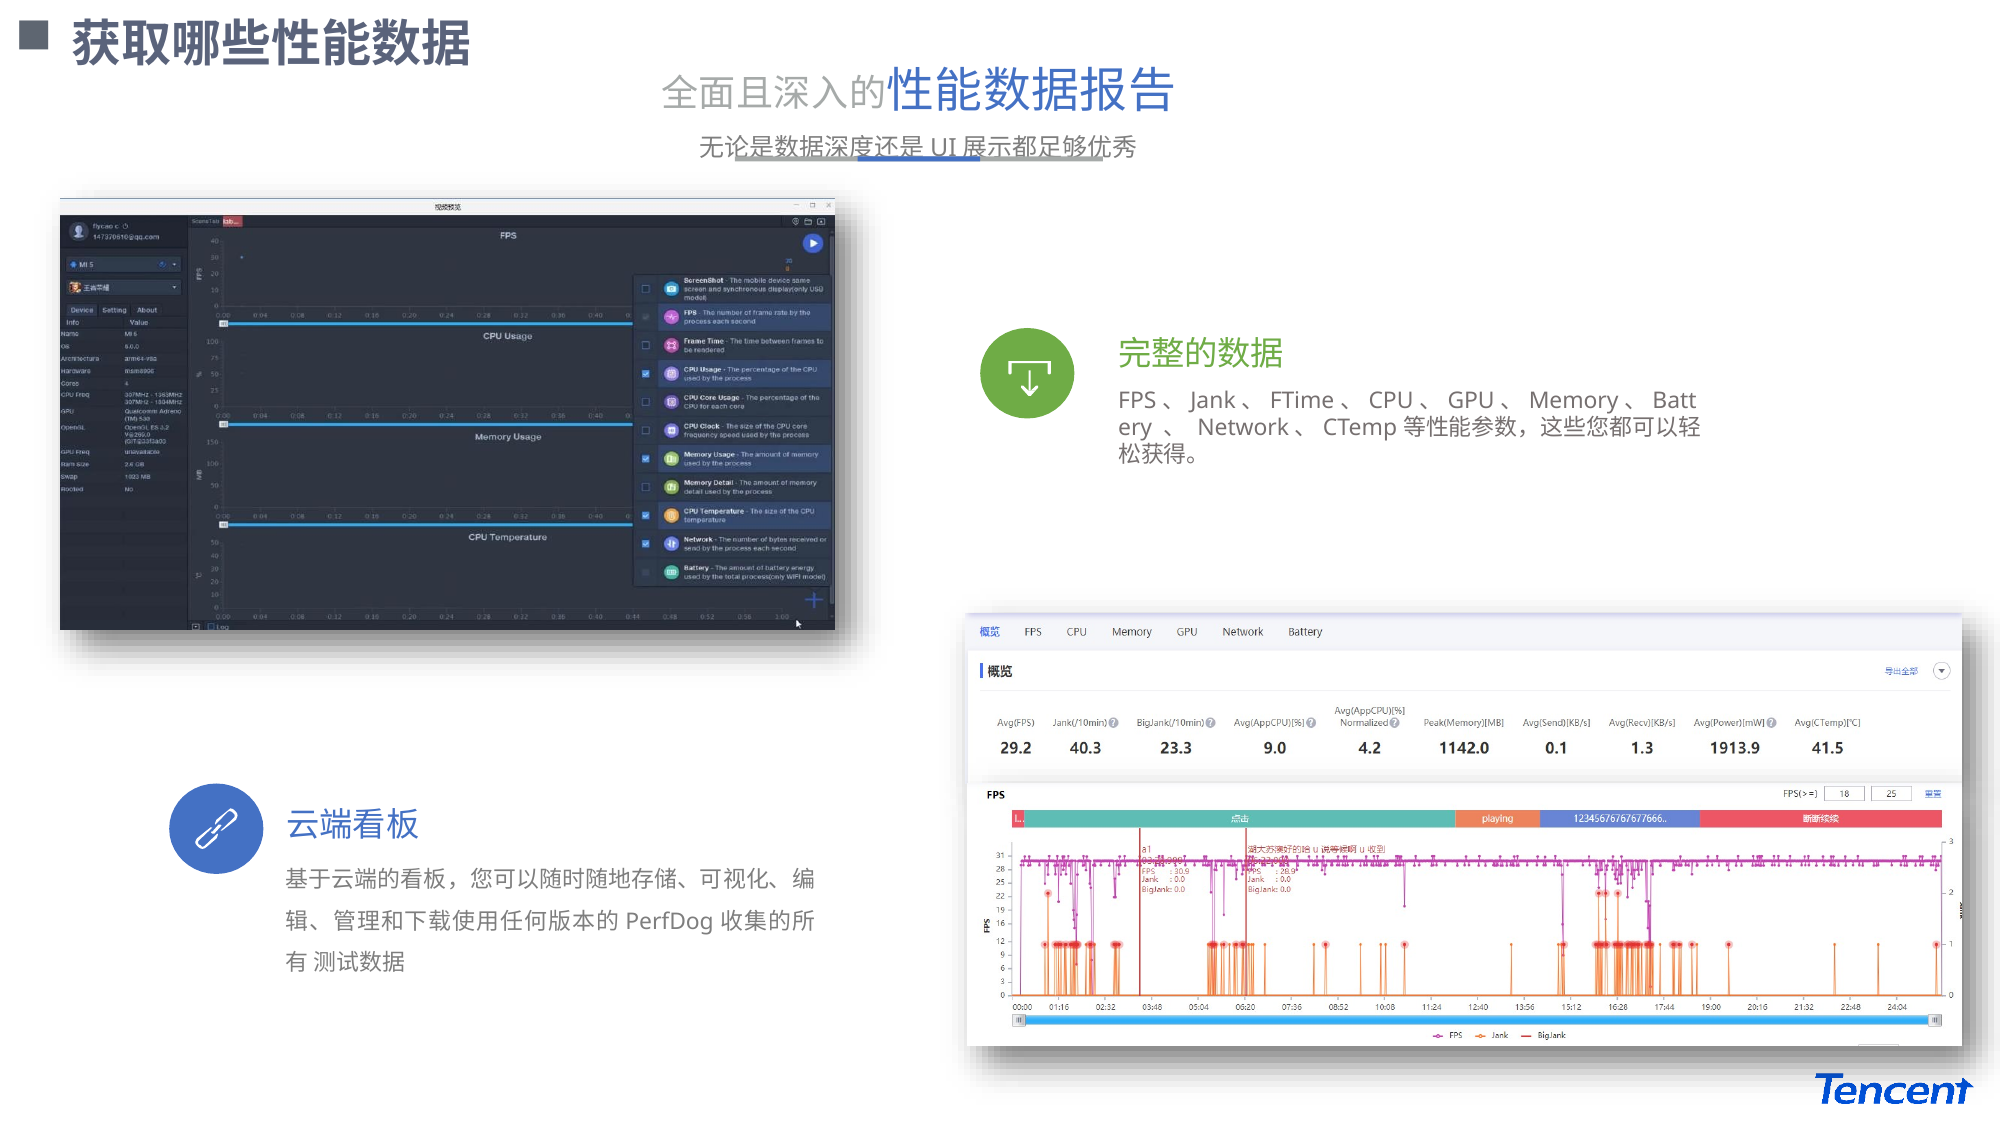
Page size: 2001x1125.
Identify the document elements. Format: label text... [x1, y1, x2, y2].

text_box 云端看板 基于云端的看板，您可以随时随地存储、可视化、编 辑、管理和下载使用任何版本的PerfDog收集的所有 测试数据 [283, 800, 816, 975]
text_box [168, 783, 264, 875]
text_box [33, 171, 894, 689]
text_box 完整的数据 FPS、Jank、FTime、CPU、GPU、Memory、Battery 、 Network、CTemp等性能参数，这些您都可以轻松获得。 [1115, 311, 1707, 468]
text_box 全面且深入的性能数据报告 无论是数据深度还是UI展示都足够优秀 [643, 19, 1195, 161]
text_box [979, 327, 1075, 419]
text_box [734, 156, 1104, 162]
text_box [934, 587, 2000, 1111]
text_box 获取哪些性能数据 [12, 9, 474, 72]
